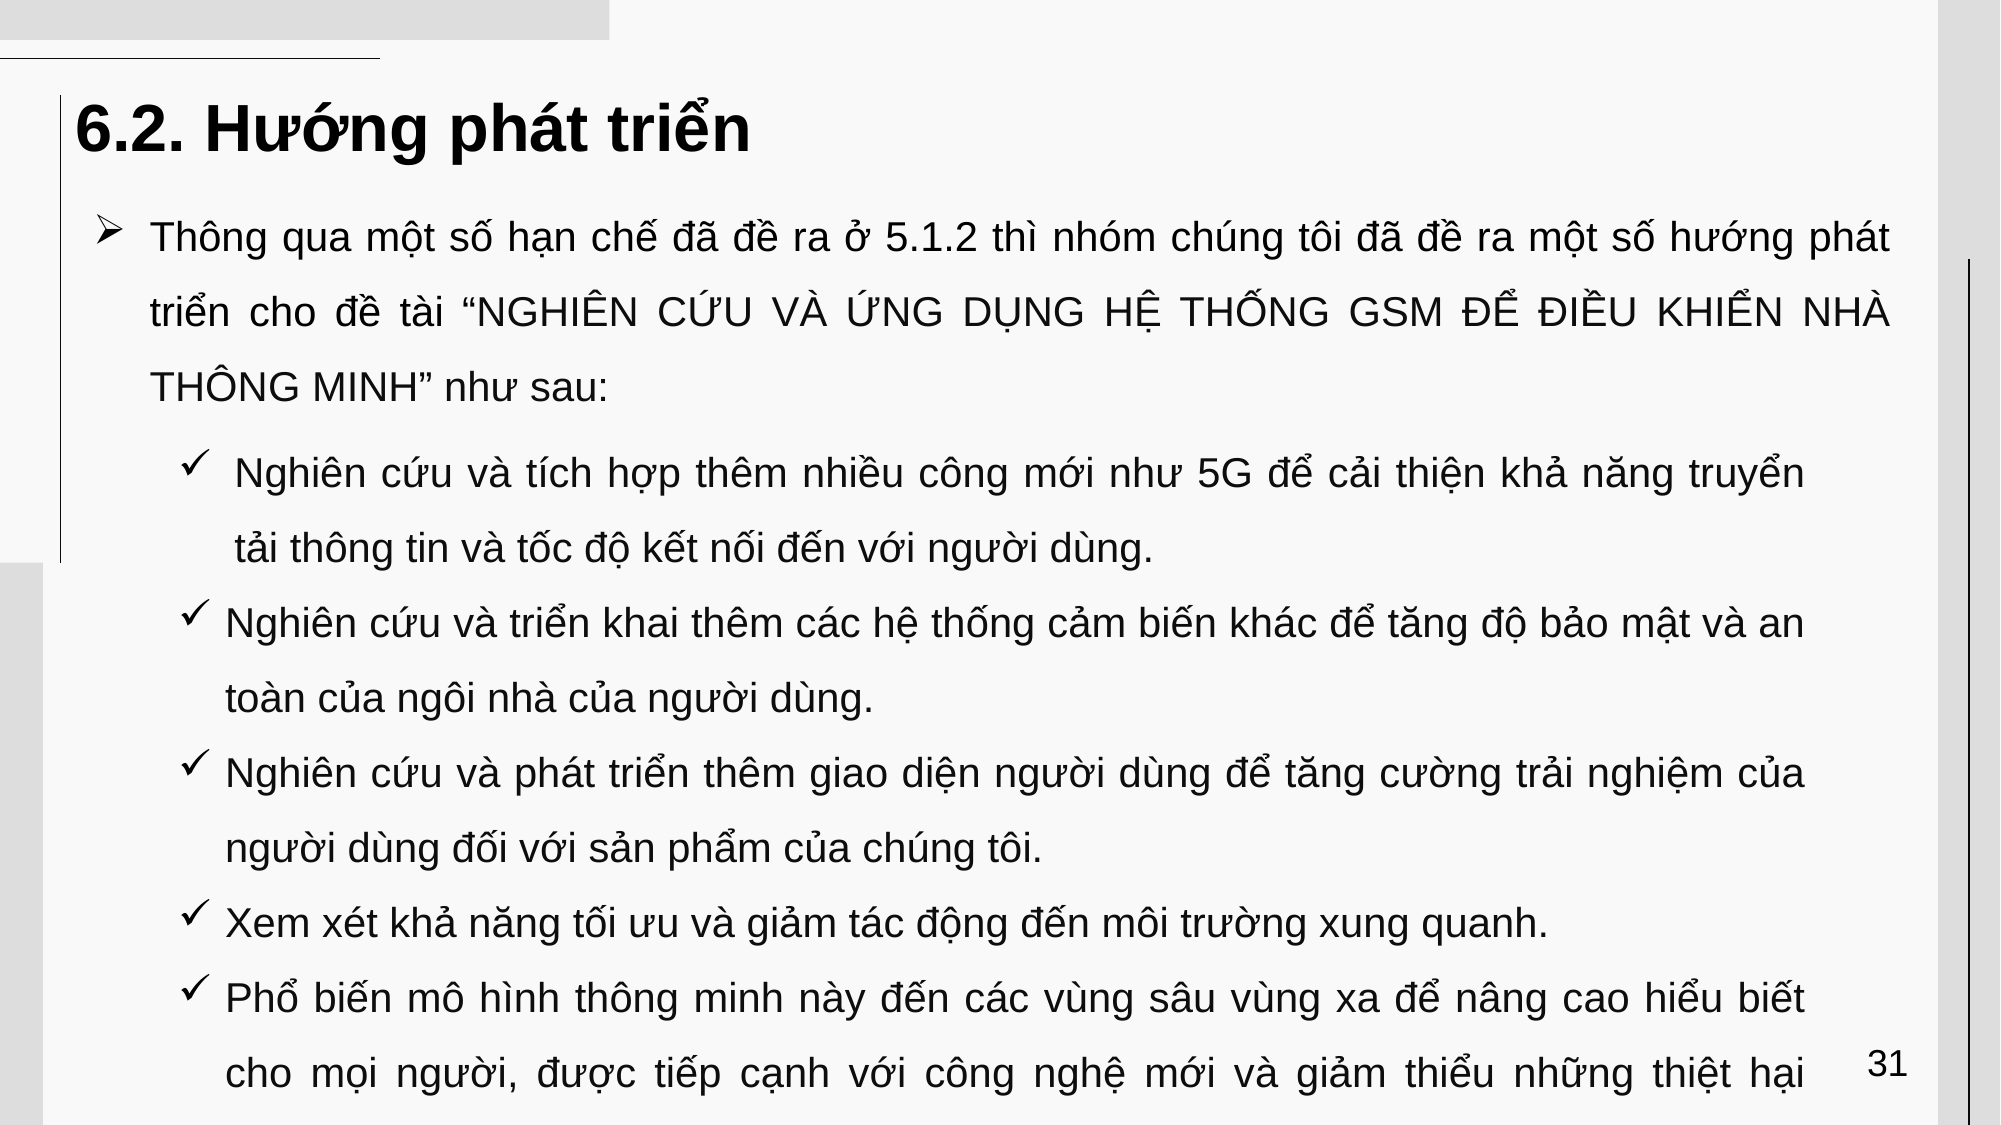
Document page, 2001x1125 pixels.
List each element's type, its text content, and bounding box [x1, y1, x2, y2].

text_box 31 [1852, 1031, 1927, 1092]
text_box [0, 0, 610, 40]
text_box [0, 562, 43, 1125]
text_box Nghiên cứu và tích hợp thêm nhiều công mới như 5G để cải thiện khả năng truyển tải thông tin và tốc độ kết nối đến với người dùng. Nghiên cứu và triển khai thêm các hệ thống cảm biến khác để tăng độ bảo mật và an toàn của ngôi nhà của người dùng. Nghiên cứu và phát triển thêm giao diện người dùng để tăng cường trải nghiệm của người dùng đối với sản phẩm của chúng tôi. Xem xét khả năng tối ưu và giảm tác động đến môi trường xung quanh. Phổ biến mô hình thông minh này đến các vùng sâu vùng xa để nâng cao hiểu biết cho mọi người, được tiếp cạnh với công nghệ mới và giảm thiểu những thiệt hại không đáng có. [163, 413, 1821, 1125]
text_box Thông qua một số hạn chế đã đề ra ở 5.1.2 thì nhóm chúng tôi đã đề ra một số hướng phát triển cho đề tài “NGHIÊN CỨU VÀ ỨNG DỤNG HỆ THỐNG GSM ĐỂ ĐIỀU KHIỂN NHÀ THÔNG MINH” như sau: [78, 177, 1906, 417]
text_box 6.2. Hướng phát triển [60, 77, 1528, 173]
